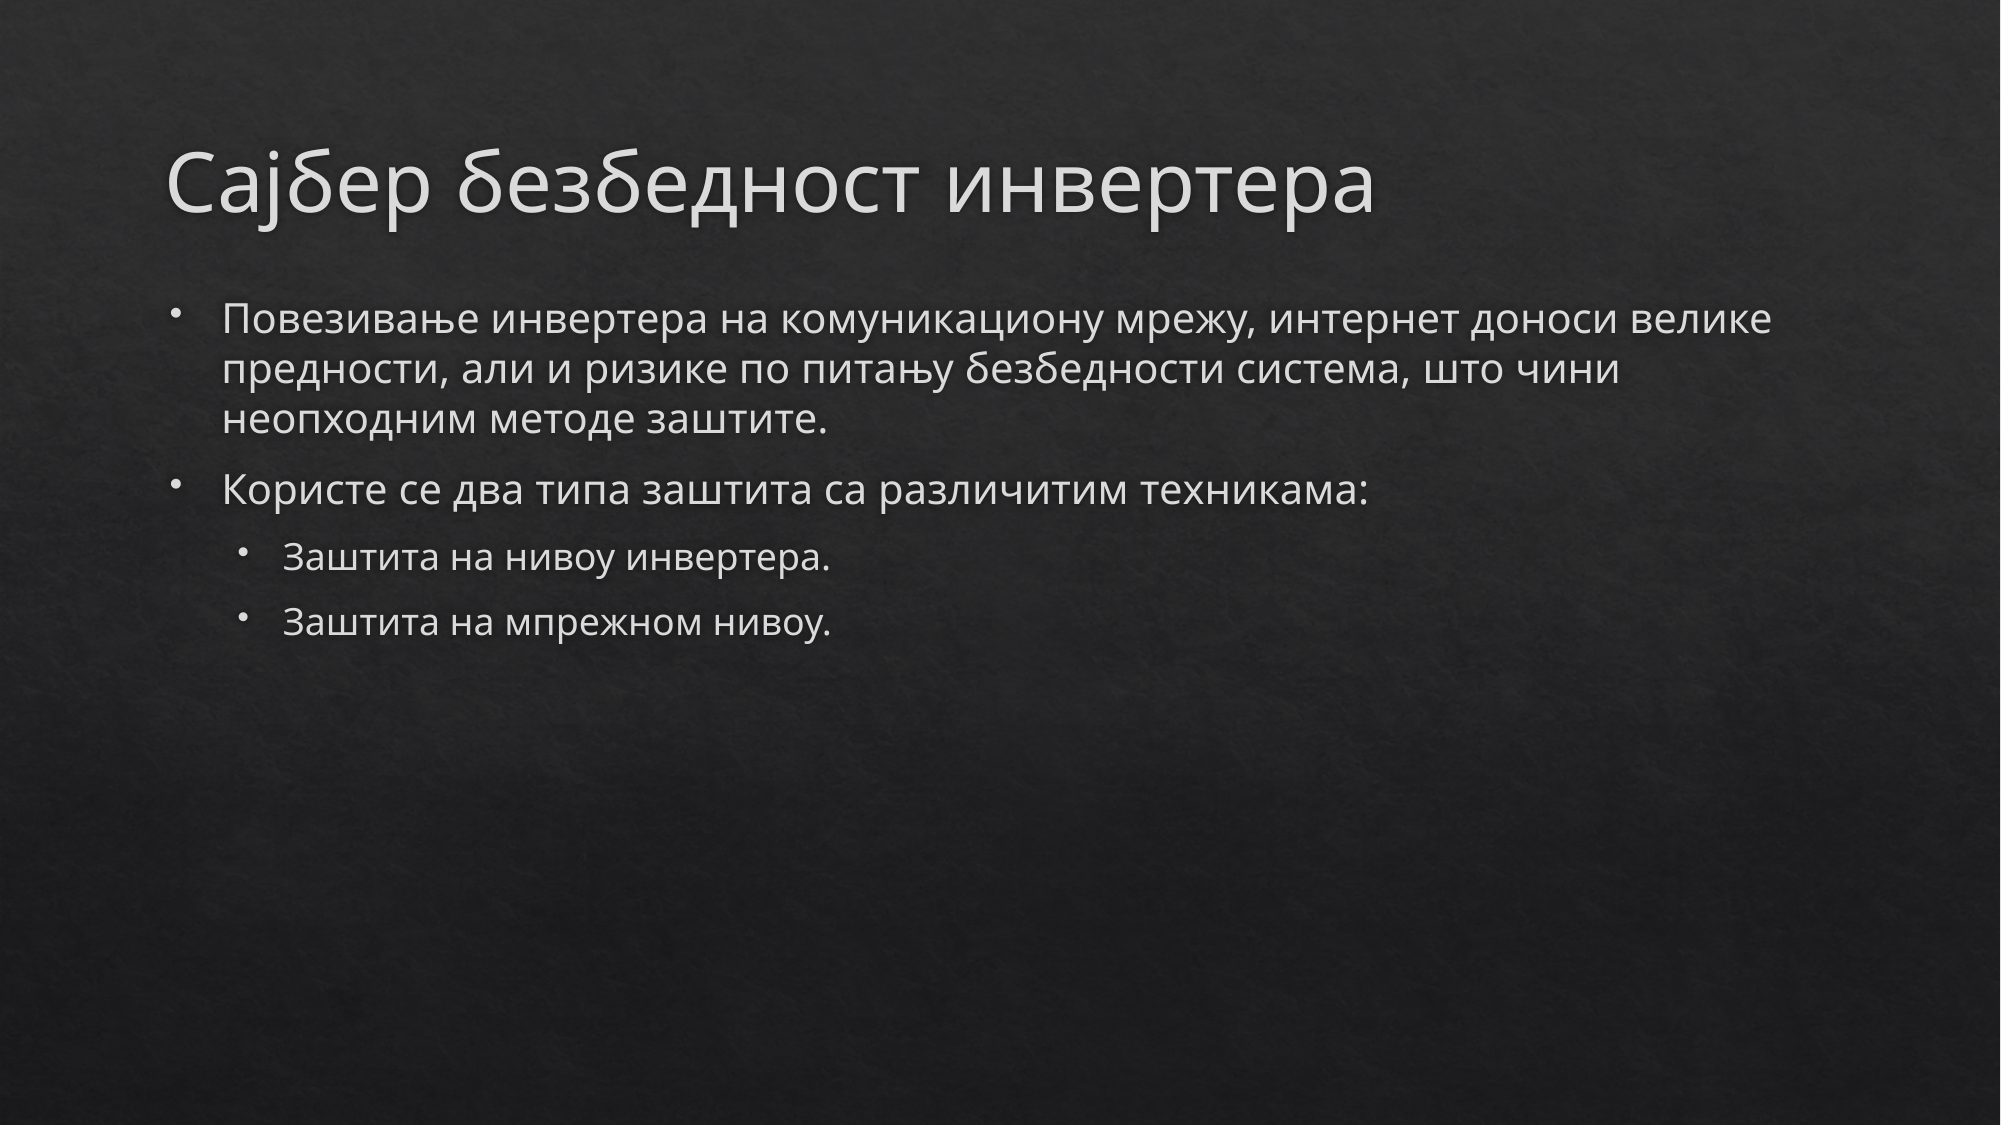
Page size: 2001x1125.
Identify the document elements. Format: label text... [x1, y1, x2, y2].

title Сајбер безбедност инвертера [149, 99, 1849, 260]
list Повезивање инвертера на комуникациону мрежу, интернет доноси велике предности, али и ризике по питању безбедности система, што чини неопходним методе заштите. Користе се два типа заштита са различитим техникама: Заштита на нивоу инвертера. Заштита на мпрежном нивоу. [149, 284, 1849, 950]
